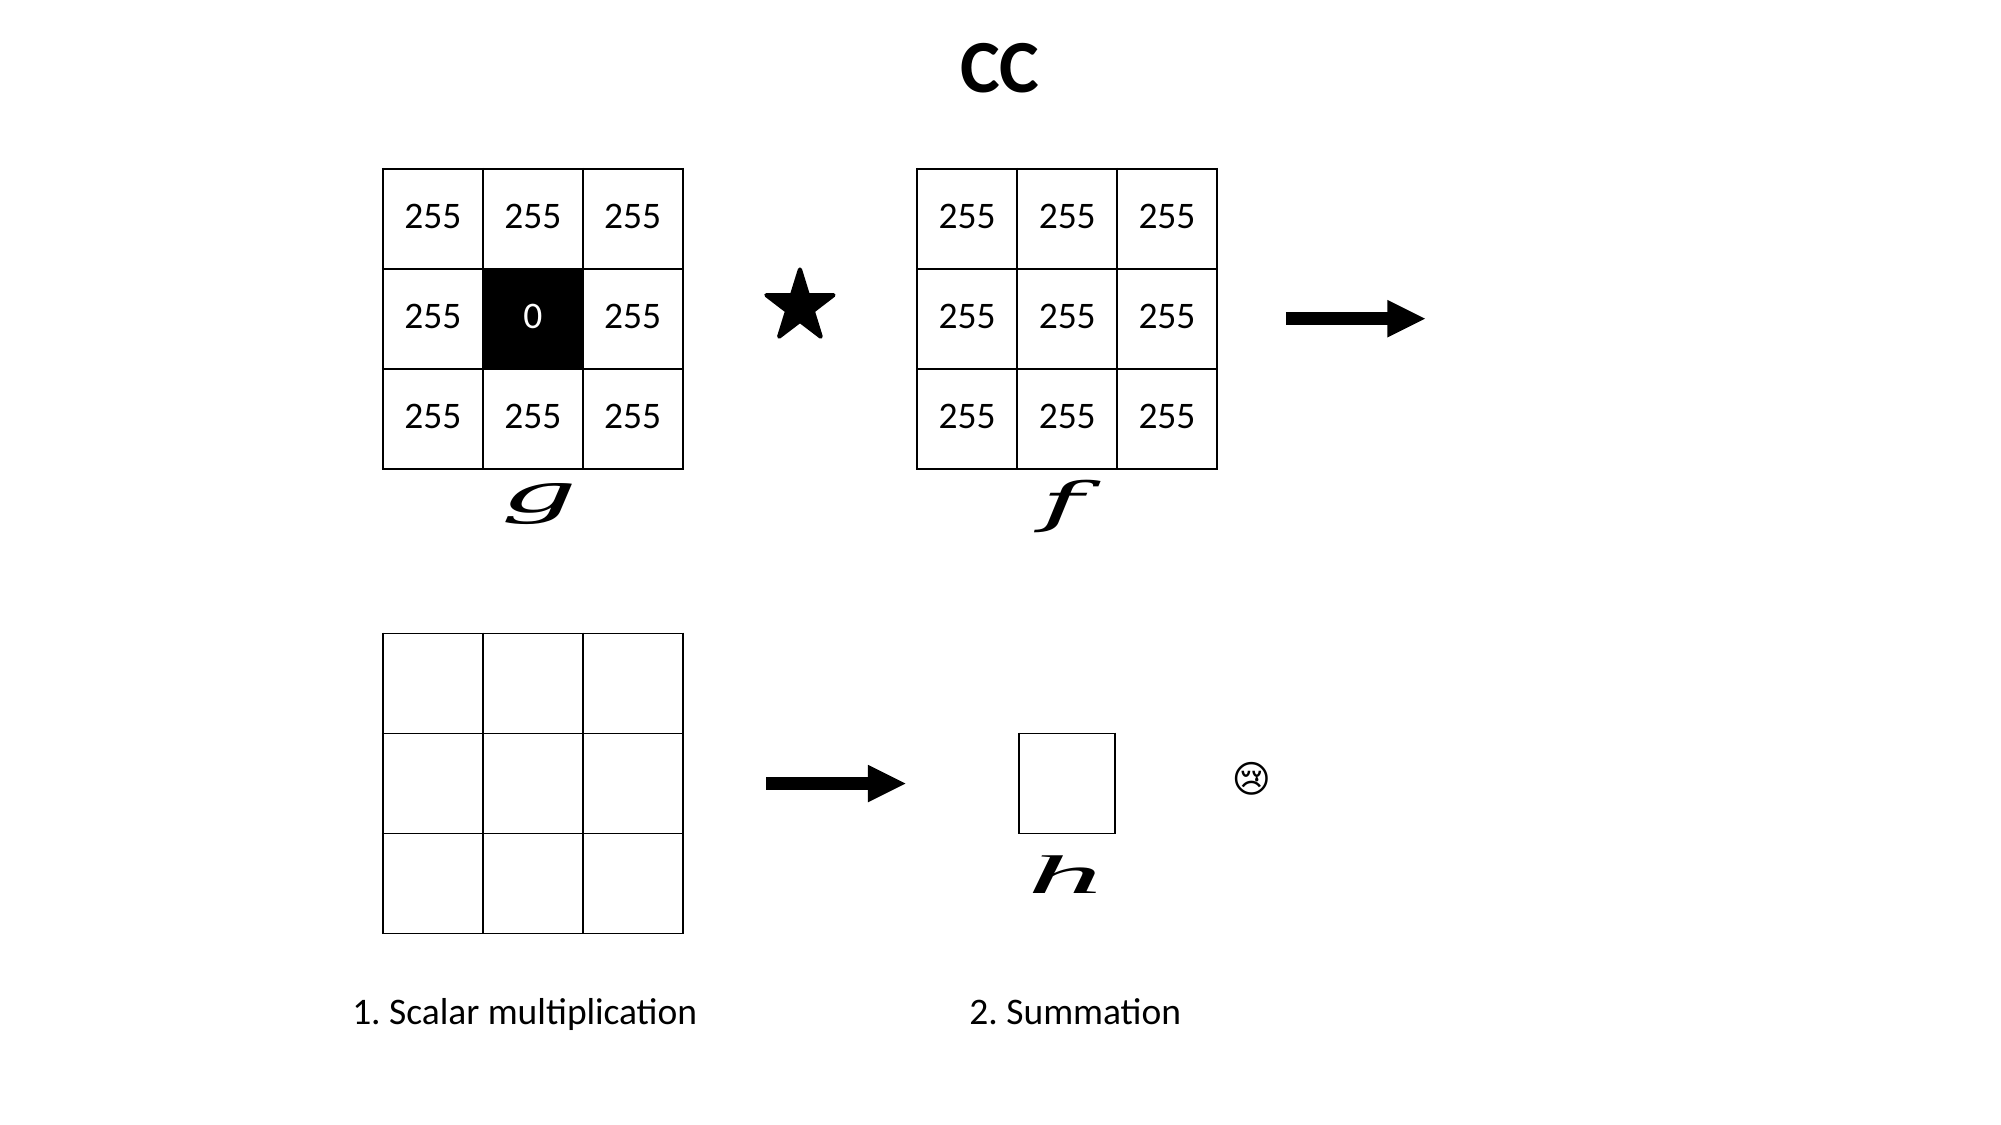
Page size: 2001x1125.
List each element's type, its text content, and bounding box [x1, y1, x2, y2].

table_header 255 [1018, 170, 1116, 268]
table_cell 0 [484, 270, 582, 368]
table_header 255 [484, 170, 582, 268]
text_box [764, 267, 836, 339]
table_cell 255 [1118, 370, 1216, 468]
table_cell 255 [584, 270, 682, 368]
table_header 255 [584, 170, 682, 268]
table_cell 255 [1118, 270, 1216, 368]
table_cell 255 [1018, 270, 1116, 368]
table_cell 255 [918, 370, 1016, 468]
table_cell 255 [384, 370, 482, 468]
title CC [33, 0, 1967, 125]
table_cell 255 [918, 270, 1016, 368]
table_header 255 [918, 170, 1016, 268]
table_header 255 [1118, 170, 1216, 268]
text_box 2. Summation [954, 979, 1346, 1040]
table_header 255 [384, 170, 482, 268]
table_cell 255 [1018, 370, 1116, 468]
table_cell 255 [384, 270, 482, 368]
text_box 😢 [1217, 747, 1451, 808]
text_box 1. Scalar multiplication [337, 979, 729, 1040]
table_cell 255 [584, 370, 682, 468]
table_cell 255 [484, 370, 582, 468]
